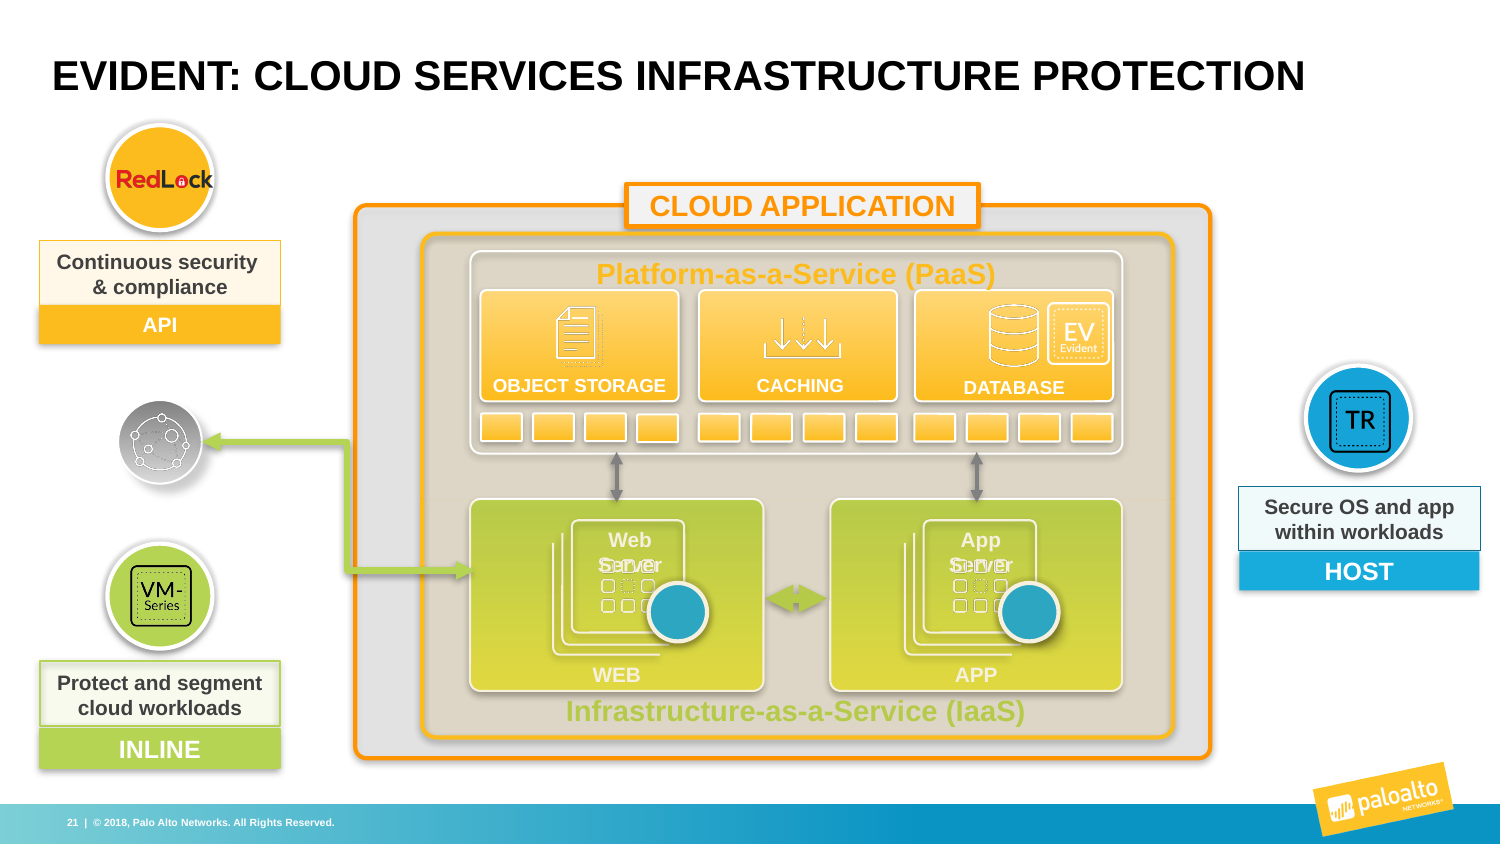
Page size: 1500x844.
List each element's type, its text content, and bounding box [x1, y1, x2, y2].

text_box [354, 204, 1212, 760]
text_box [117, 399, 203, 484]
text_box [459, 247, 1123, 440]
picture [1328, 390, 1391, 453]
slide_number 21 | © 2018, Palo Alto Networks. All Rights Reserved. [52, 804, 616, 841]
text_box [39, 543, 280, 769]
picture [1304, 737, 1461, 836]
text_box [1305, 364, 1412, 472]
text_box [38, 124, 281, 345]
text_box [201, 441, 1174, 738]
text_box [421, 232, 1174, 441]
text_box CLOUD APPLICATION [626, 183, 979, 227]
title EVIDENT: CLOUD SERVICES INFRASTRUCTURE PROTECTION [51, 33, 1447, 114]
picture [116, 169, 213, 188]
picture [1047, 301, 1111, 365]
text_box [1238, 485, 1481, 591]
picture [129, 565, 192, 628]
